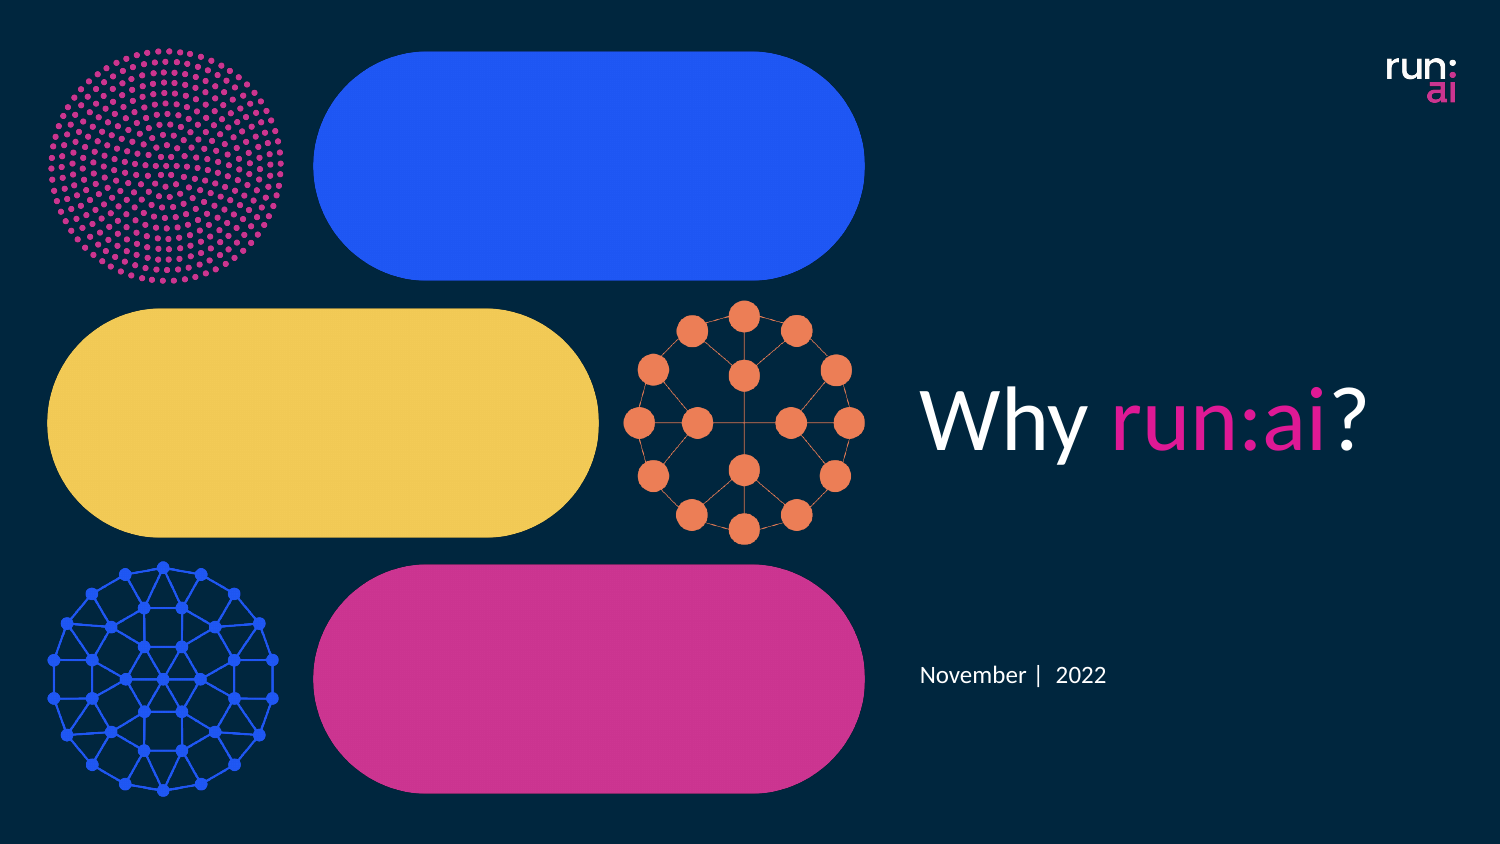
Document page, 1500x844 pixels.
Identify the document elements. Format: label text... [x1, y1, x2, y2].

picture [623, 300, 865, 545]
picture [47, 561, 279, 797]
picture [47, 308, 599, 538]
picture [313, 564, 865, 794]
picture [48, 48, 284, 284]
text_box November | 2022 [904, 643, 1412, 704]
picture [1387, 58, 1456, 103]
text_box Why run:ai? [904, 356, 1500, 486]
picture [313, 51, 865, 281]
